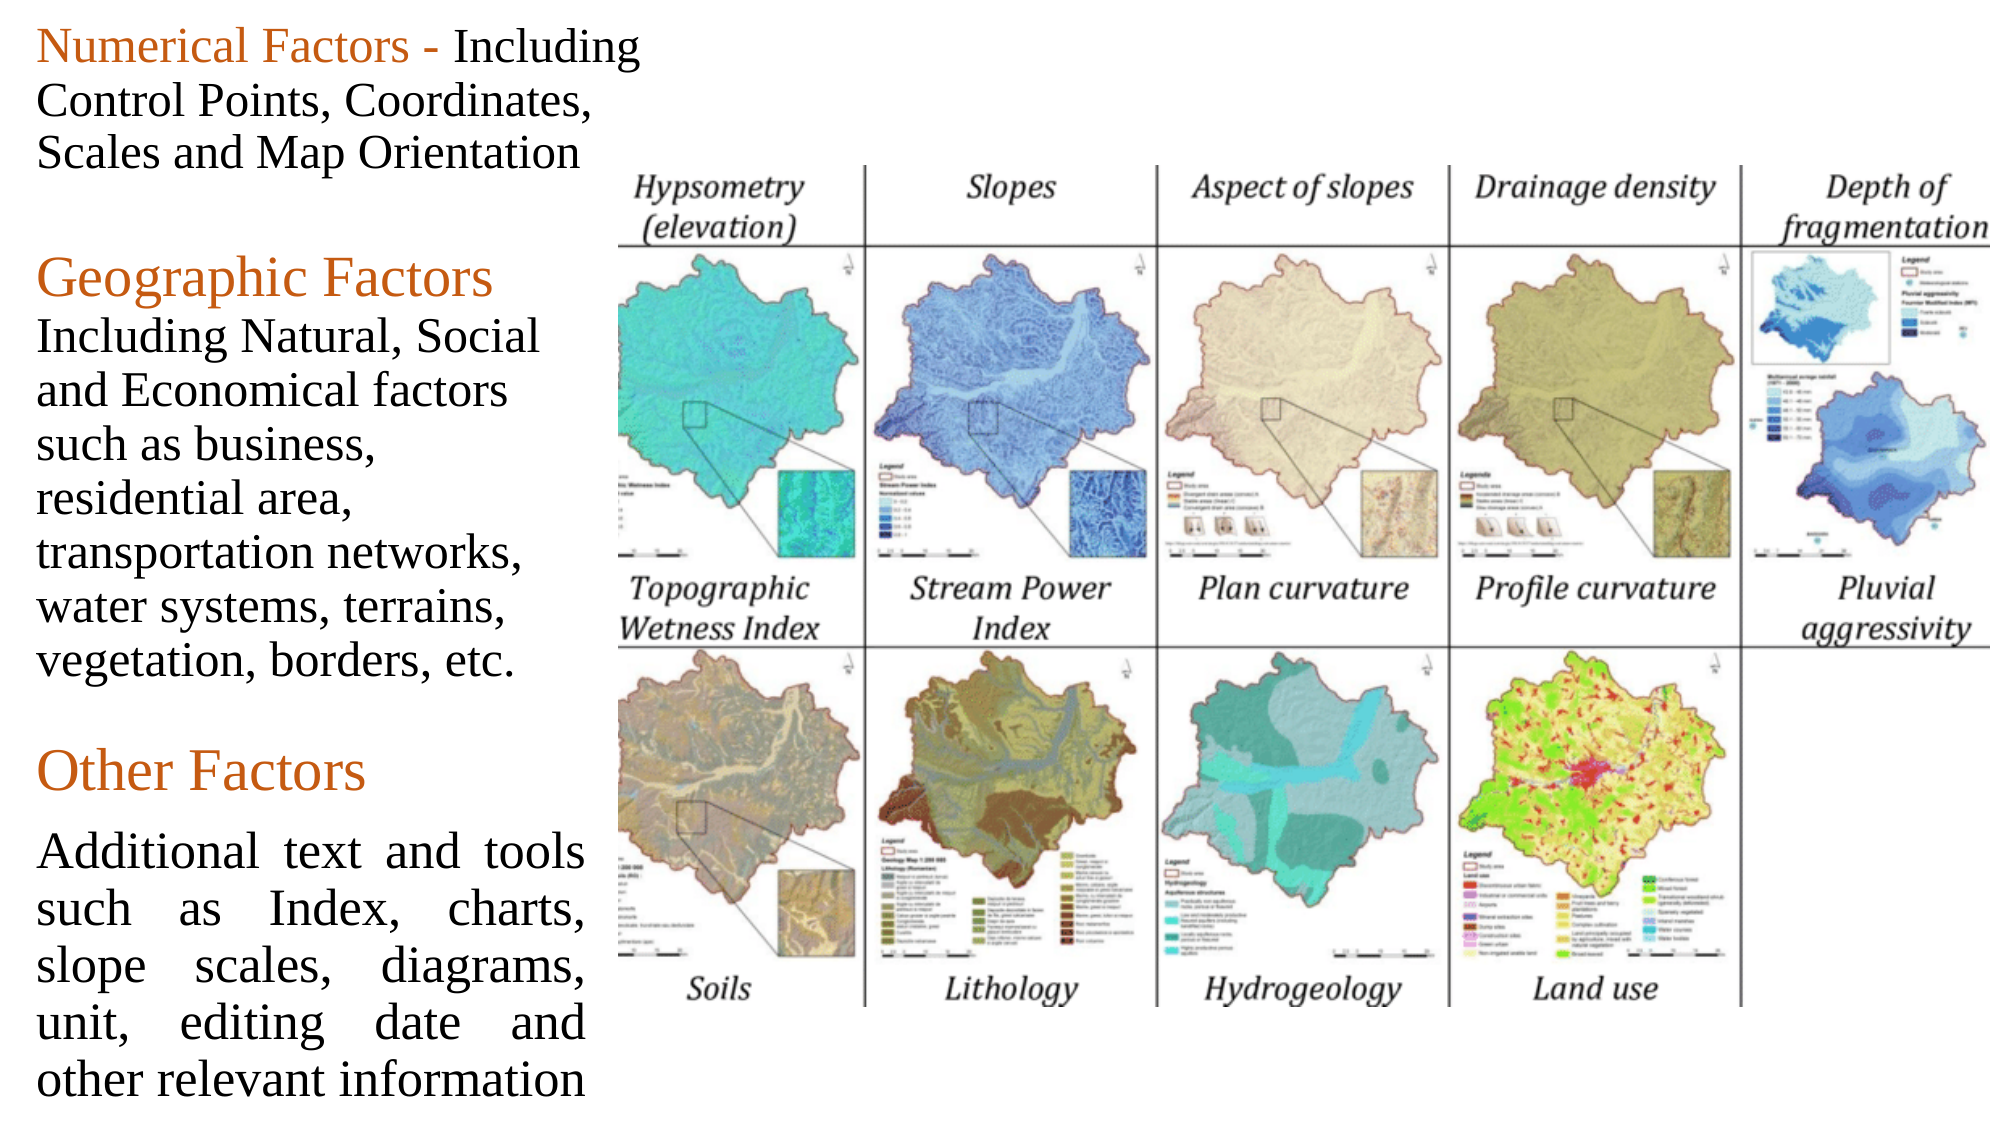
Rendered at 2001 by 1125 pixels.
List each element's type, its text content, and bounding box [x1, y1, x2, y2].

picture [618, 165, 1990, 1007]
title Numerical Factors - Including Control Points, Coordinates, Scales and Map Orientation [21, 8, 657, 251]
text_box Geographic Factors Including Natural, Social and Economical factors such as business, residential area, transportation networks, water systems, terrains, vegetation, borders, etc. [21, 238, 587, 730]
text_box Other Factors Additional text and tools such as Index, charts, slope scales, diagrams, unit, editing date and other relevant information [21, 730, 602, 1125]
